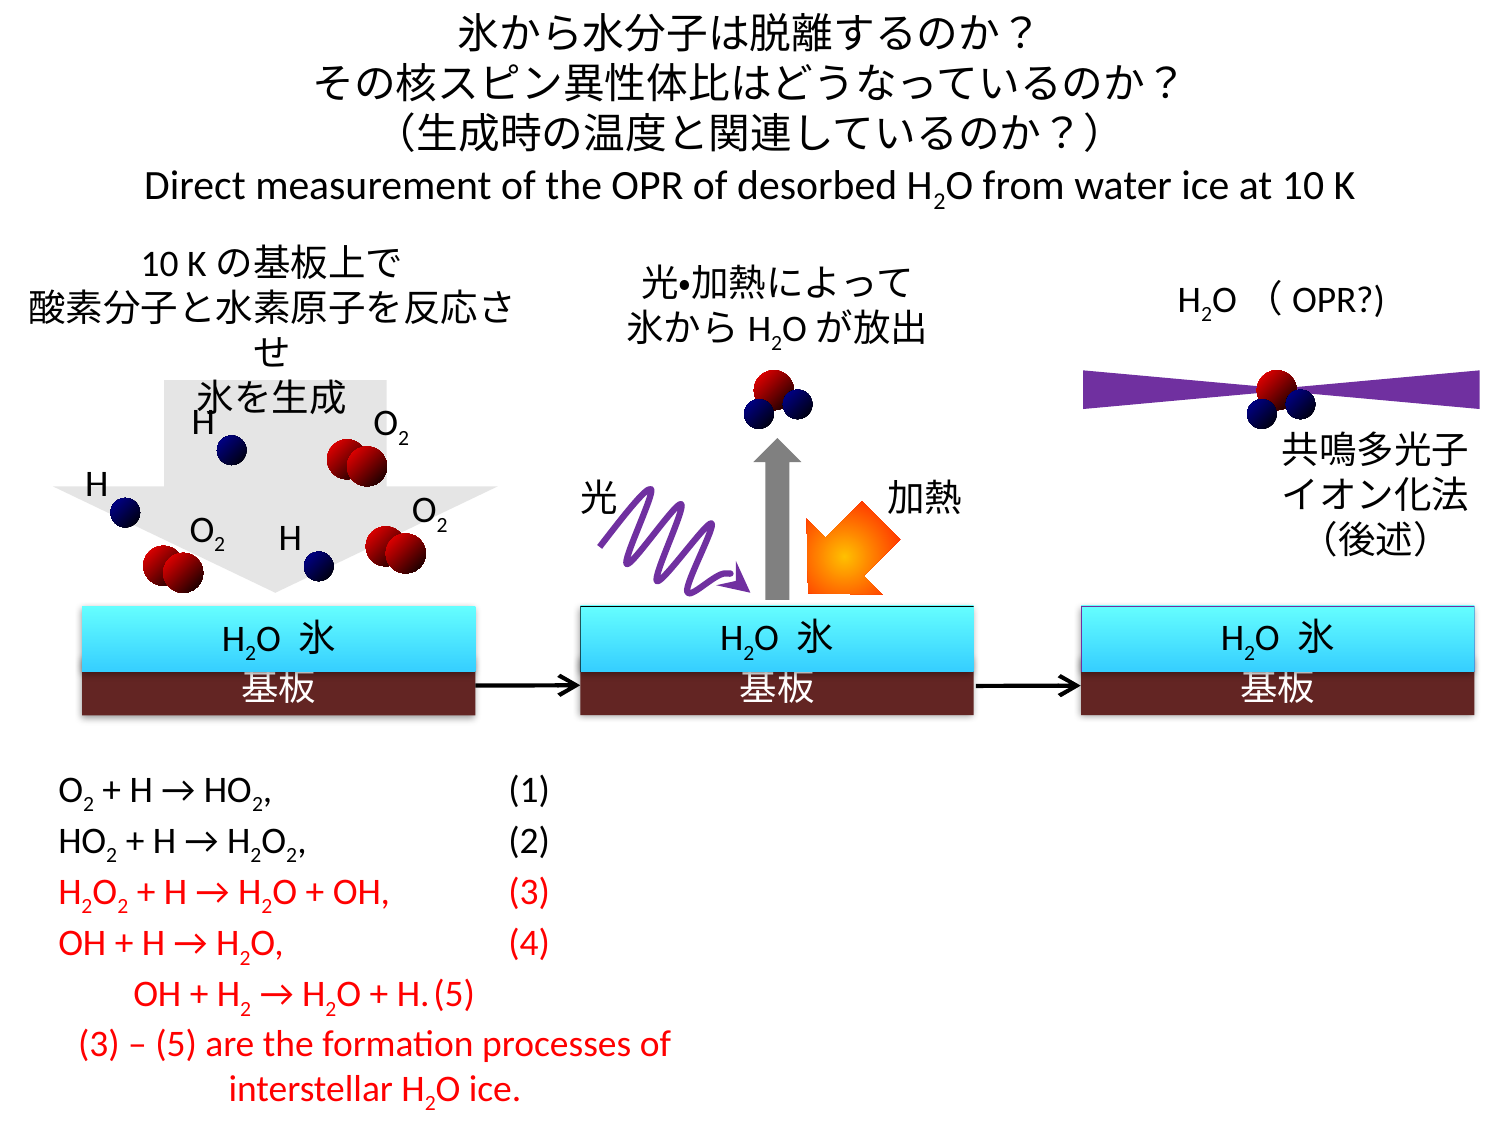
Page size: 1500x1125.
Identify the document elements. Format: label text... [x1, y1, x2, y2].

text_box (3) – (5) are the formation processes of interstellar H2O ice. [0, 1011, 750, 1123]
text_box O2 + H → HO2, (1) HO2 + H → H2O2, (2) H2O2 + H → H2O + OH, (3) OH + H → H2O, (4) OH + H2 → H2O + H. (5) [41, 757, 567, 1011]
text_box 氷から水分子は脱離するのか？ その核スピン異性体比はどうなっているのか？ （生成時の温度と関連しているのか？） Direct measurement of the OPR of desorbed H2O from water ice at 10 K [0, 0, 1500, 222]
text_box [5, 231, 581, 717]
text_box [504, 250, 1495, 717]
